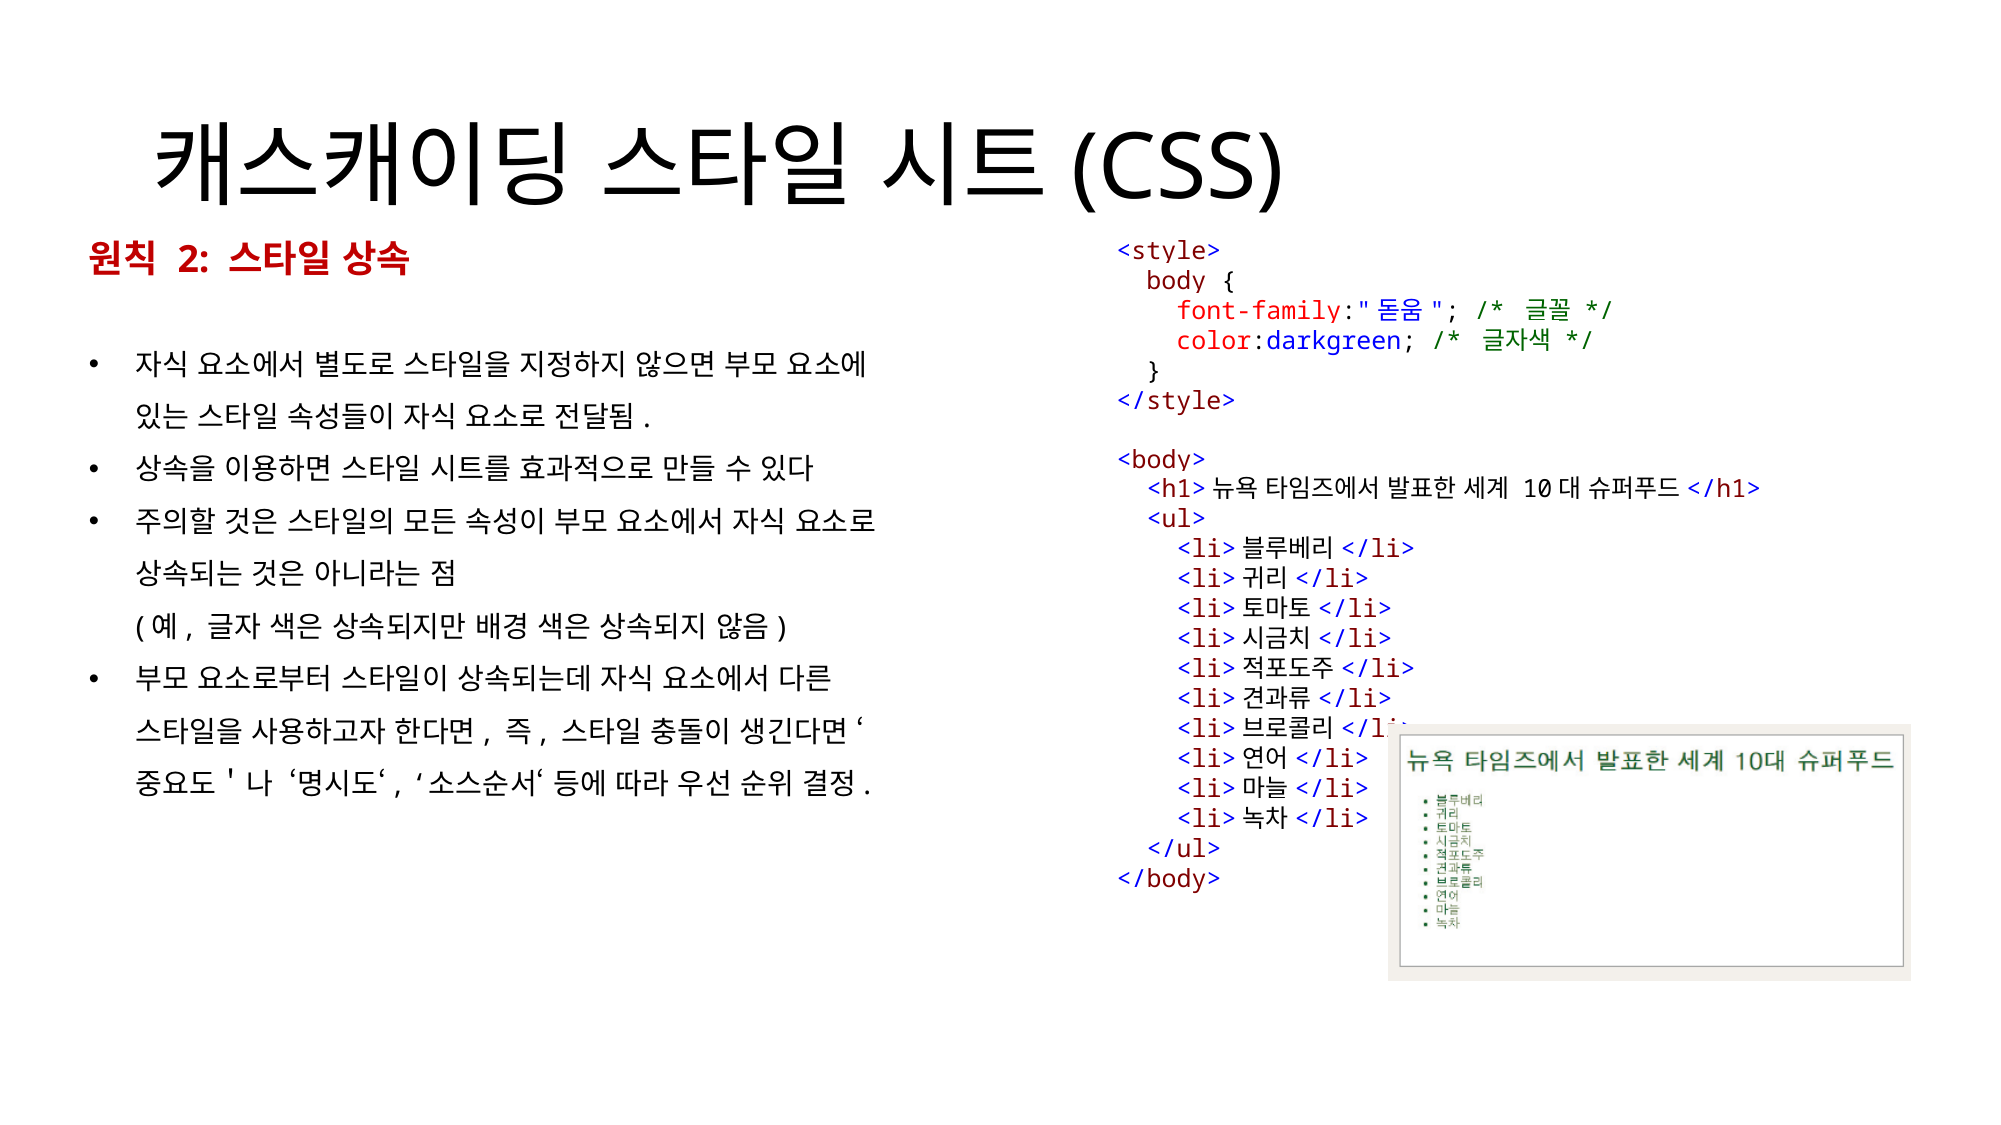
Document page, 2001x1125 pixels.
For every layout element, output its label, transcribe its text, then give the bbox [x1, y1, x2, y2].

picture [1388, 724, 1911, 981]
text_box 자식 요소에서 별도로 스타일을 지정하지 않으면 부모 요소에 있는 스타일 속성들이 자식 요소로 전달됨. 상속을 이용하면 스타일 시트를 효과적으로 만들 수 있다 주의할 것은 스타일의 모든 속성이 부모 요소에서 자식 요소로 상속되는 것은 아니라는 점 (예, 글자 색은 상속되지만 배경 색은 상속되지 않음) 부모 요소로부터 스타일이 상속되는데 자식 요소에서 다른 스타일을 사용하고자 한다면, 즉, 스타일 충돌이 생긴다면 ‘중요도＇나 ‘명시도‘, ‘소스순서‘ 등에 따라 우선 순위 결정. [74, 321, 935, 808]
title 캐스캐이딩 스타일 시트(CSS) [137, 59, 1863, 278]
text_box 원칙 2: 스타일 상속 [74, 227, 896, 287]
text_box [1101, 227, 1783, 936]
